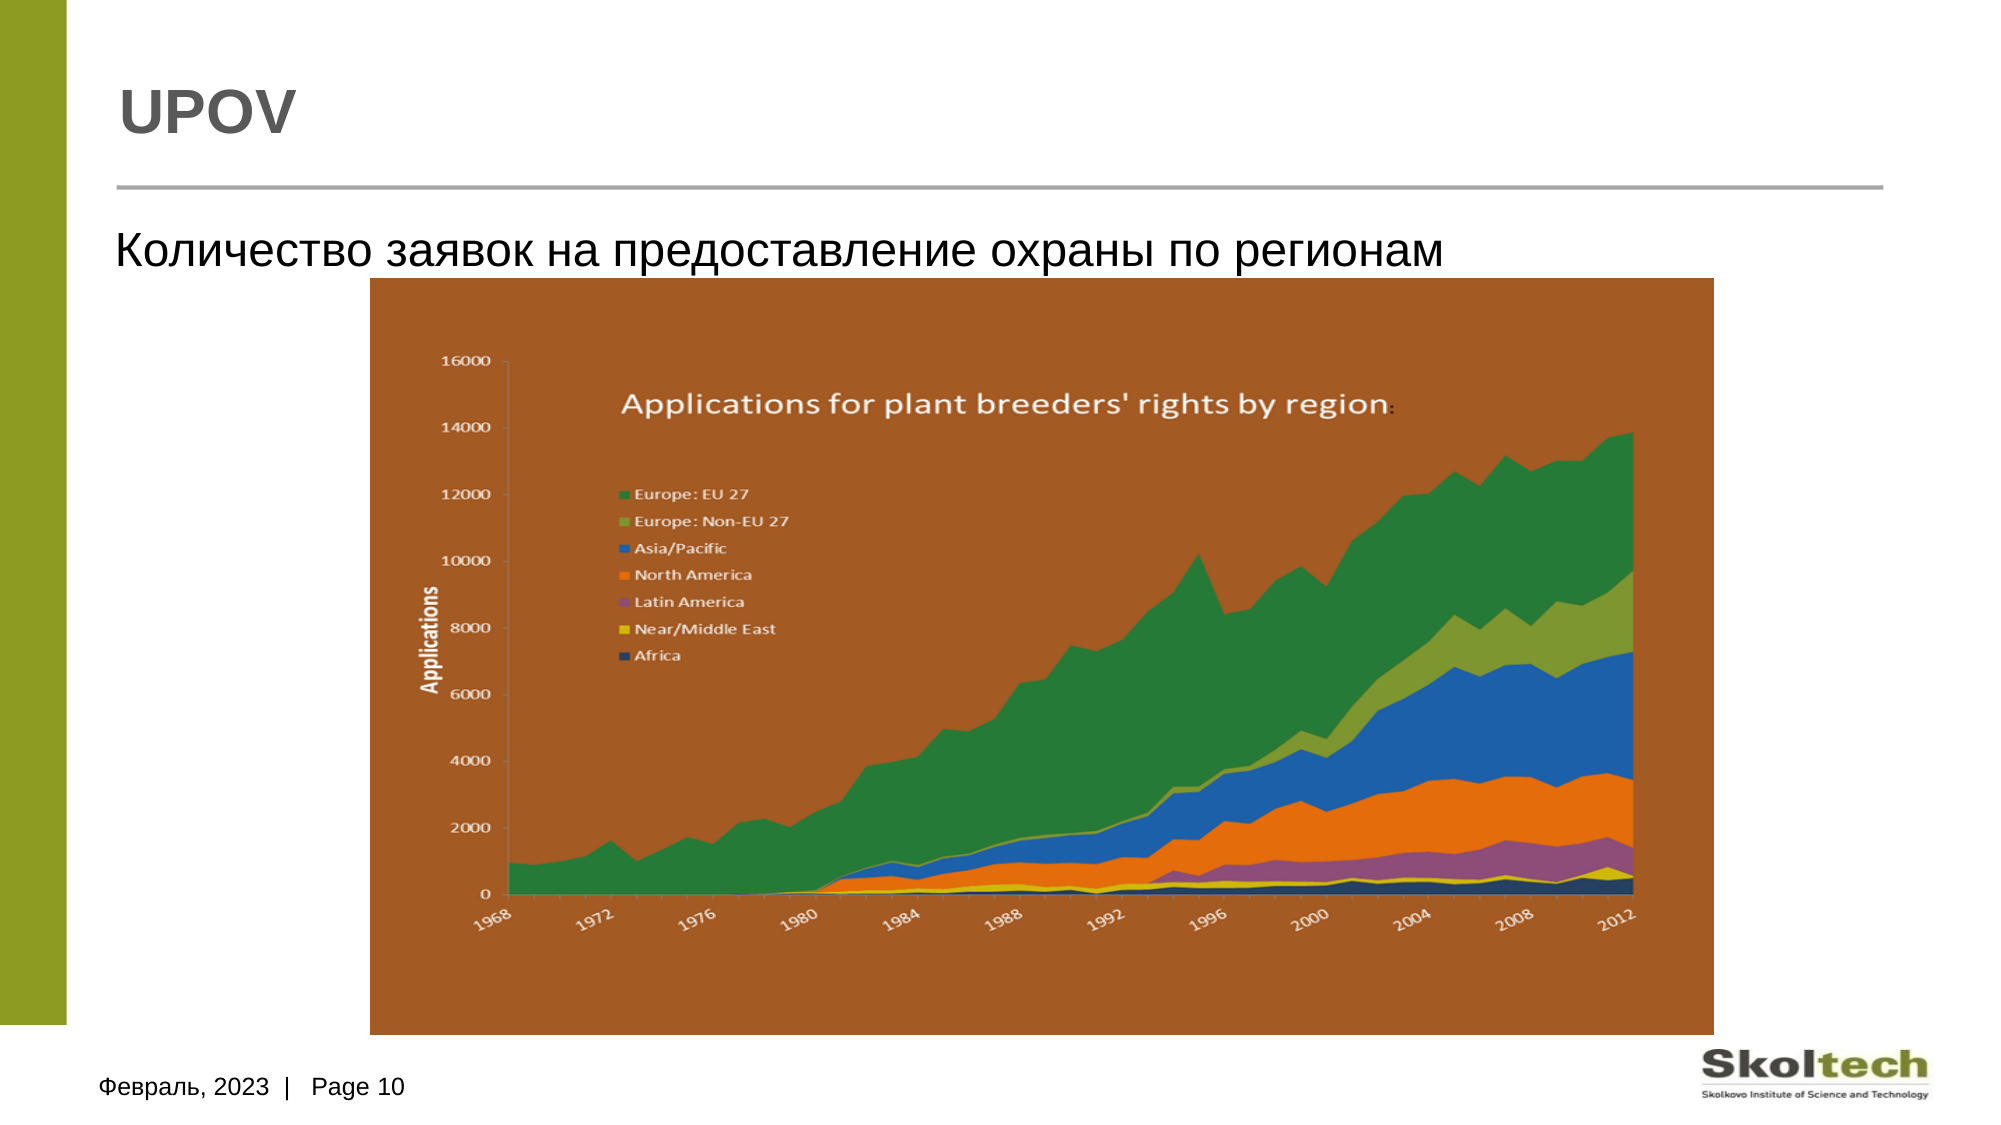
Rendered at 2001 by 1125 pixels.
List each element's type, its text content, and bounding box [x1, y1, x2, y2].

picture [369, 278, 1715, 1036]
slide_number Февраль, 2023 | Page 10 [83, 1062, 540, 1125]
picture [1700, 1049, 1934, 1101]
list Количество заявок на предоставление охраны по регионам [99, 212, 1930, 888]
title UPOV [104, 46, 1650, 163]
